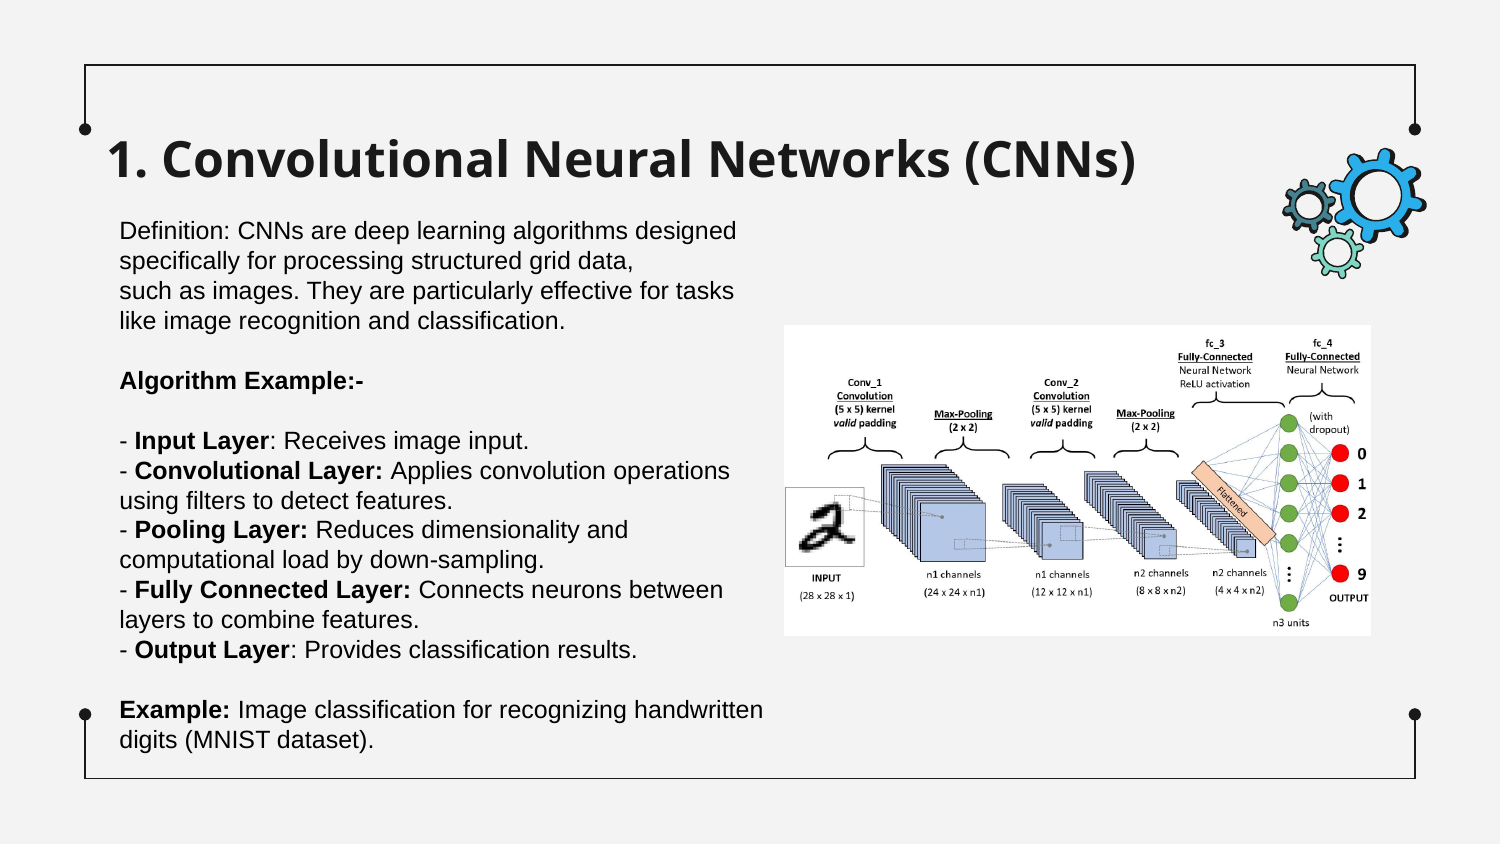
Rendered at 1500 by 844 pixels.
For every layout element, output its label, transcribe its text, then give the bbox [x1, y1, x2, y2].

picture [784, 325, 1371, 637]
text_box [1281, 147, 1428, 280]
subtitle 1. Convolutional Neural Networks (CNNs) [91, 0, 1282, 440]
text_box Definition: CNNs are deep learning algorithms designed specifically for processing structured grid data, such as images. They are particularly effective for tasks like image recognition and classification. Algorithm Example:- - Input Layer: Receives image input. - Convolutional Layer: Applies convolution operations using filters to detect features. - Pooling Layer: Reduces dimensionality and computational load by down-sampling. - Fully Connected Layer: Connects neurons between layers to combine features. - Output Layer: Provides classification results. Example: Image classification for recognizing handwritten digits (MNIST dataset). [104, 207, 788, 791]
